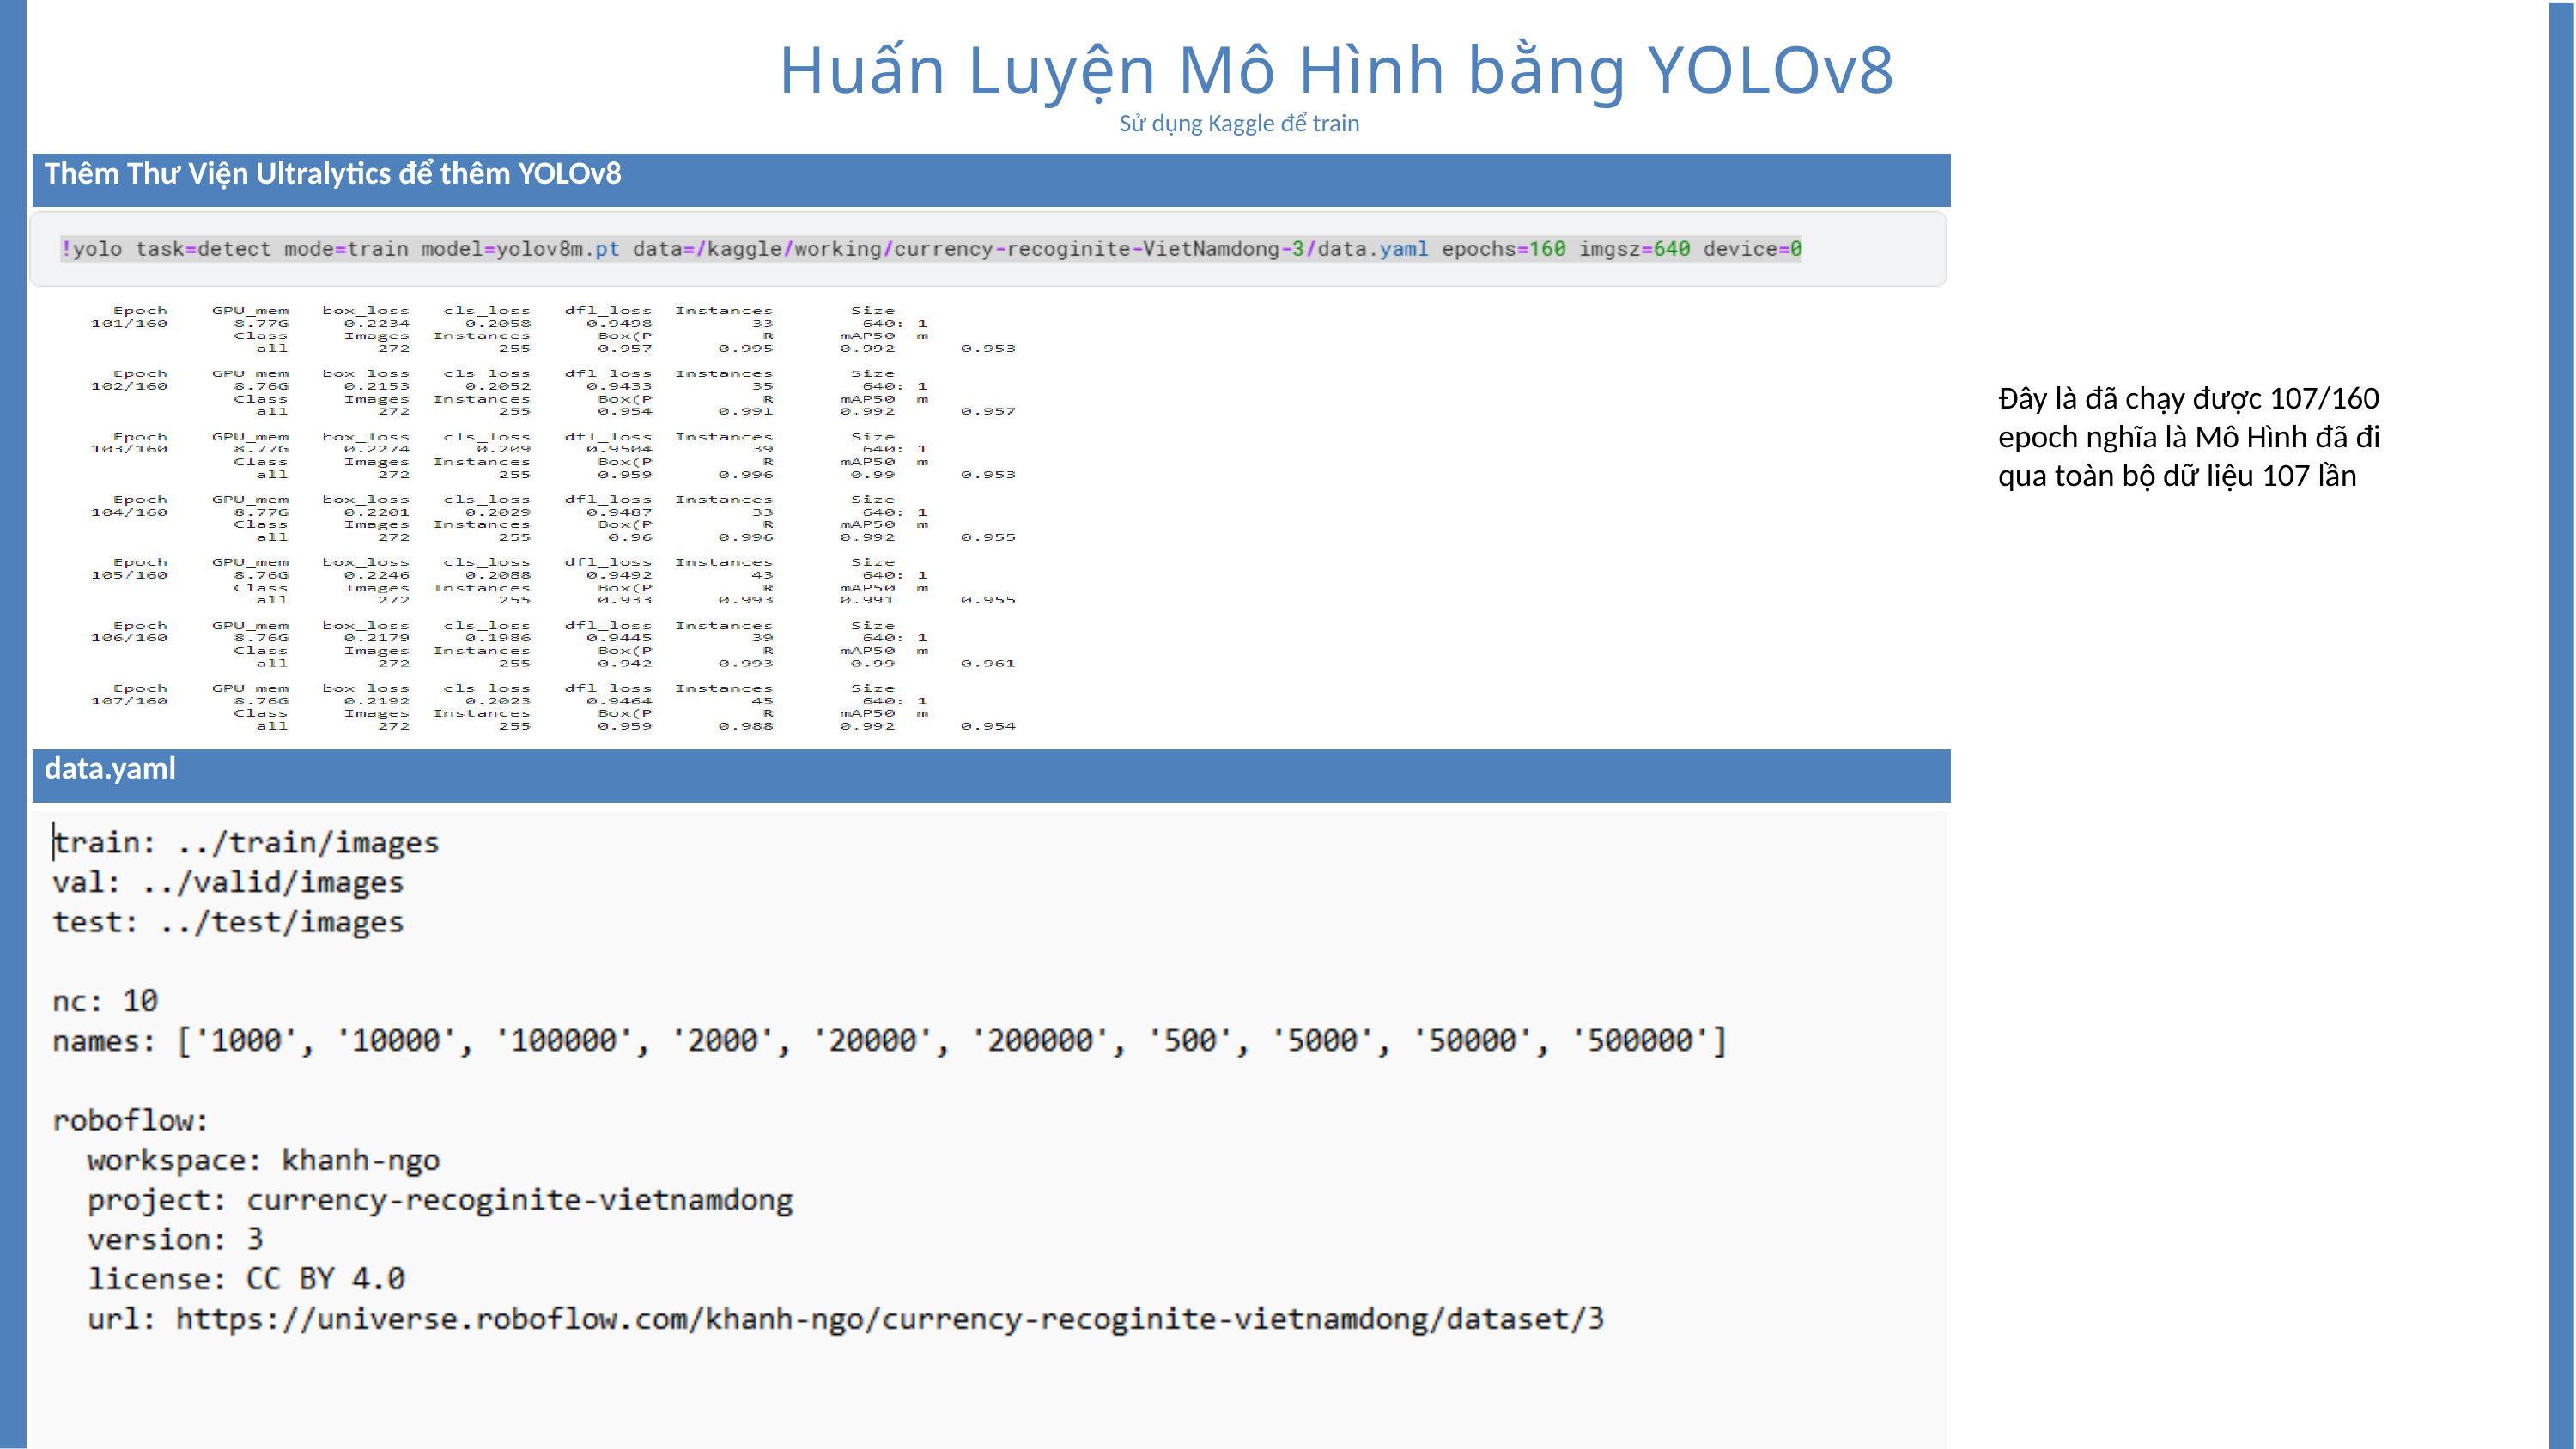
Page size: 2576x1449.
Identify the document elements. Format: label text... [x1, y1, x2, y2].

picture [26, 208, 1947, 288]
table_header Thêm Thư Viện Ultralytics để thêm YOLOv8 [33, 154, 1951, 207]
text_box Huấn Luyện Mô Hình bằng YOLOv8 [720, 22, 1955, 106]
text_box Đây là đã chạy được 107/160 epoch nghĩa là Mô Hình đã đi qua toàn bộ dữ liệu 107 lần [1985, 370, 2415, 499]
picture [31, 811, 1947, 1449]
text_box Sử dụng Kaggle để train [1107, 100, 1374, 143]
picture [38, 298, 1947, 740]
text_box [0, 0, 27, 1449]
table_header data.yaml [33, 749, 1951, 803]
text_box [2549, 2, 2574, 1449]
